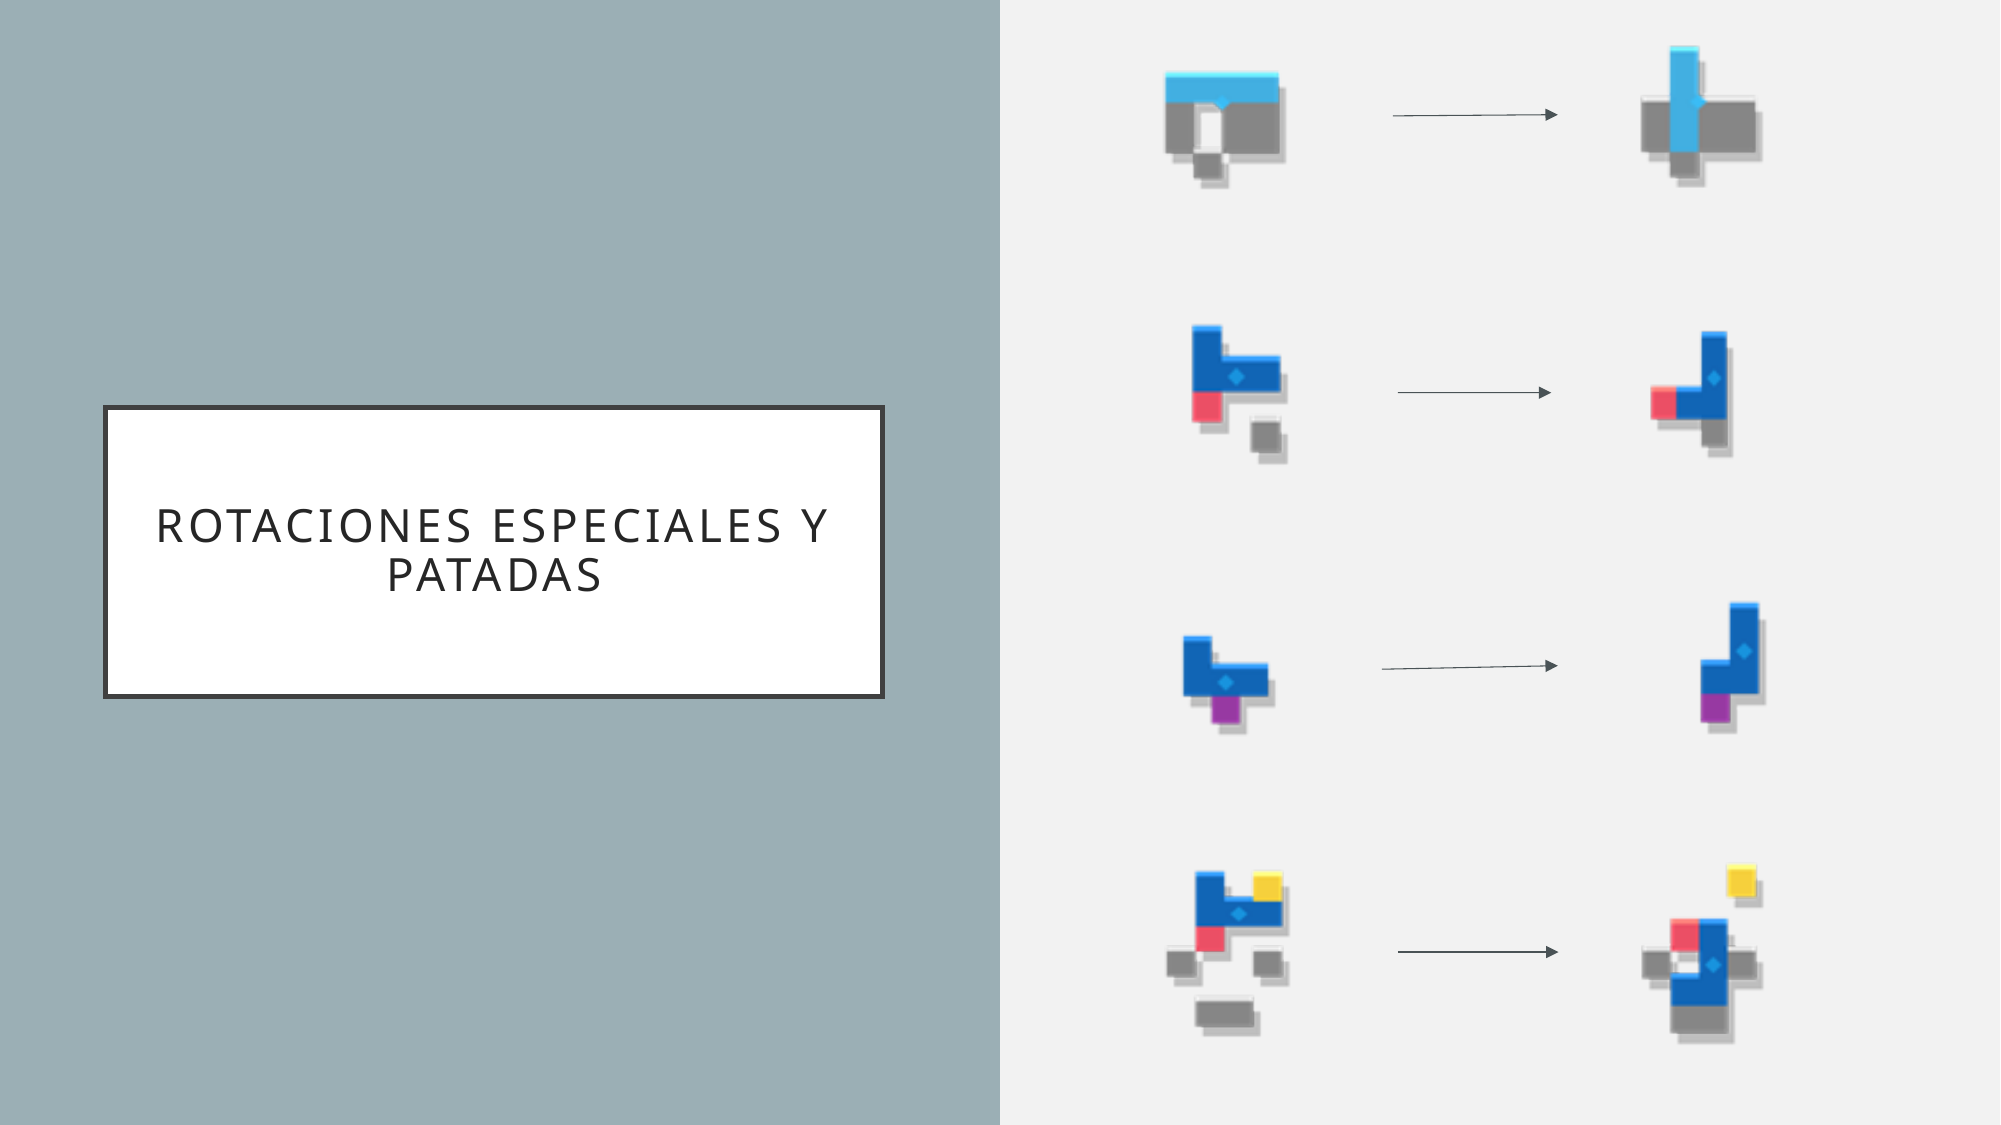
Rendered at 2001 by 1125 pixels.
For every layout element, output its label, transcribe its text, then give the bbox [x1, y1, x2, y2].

picture [1076, 272, 1398, 513]
picture [1557, 2, 1870, 228]
picture [1558, 816, 1870, 1088]
picture [1557, 552, 1875, 780]
picture [1070, 560, 1382, 779]
picture [1551, 283, 1828, 502]
picture [1081, 827, 1398, 1077]
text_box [1382, 665, 1557, 670]
title Rotaciones Especiales y Patadas [103, 405, 885, 699]
picture [1081, 2, 1393, 230]
